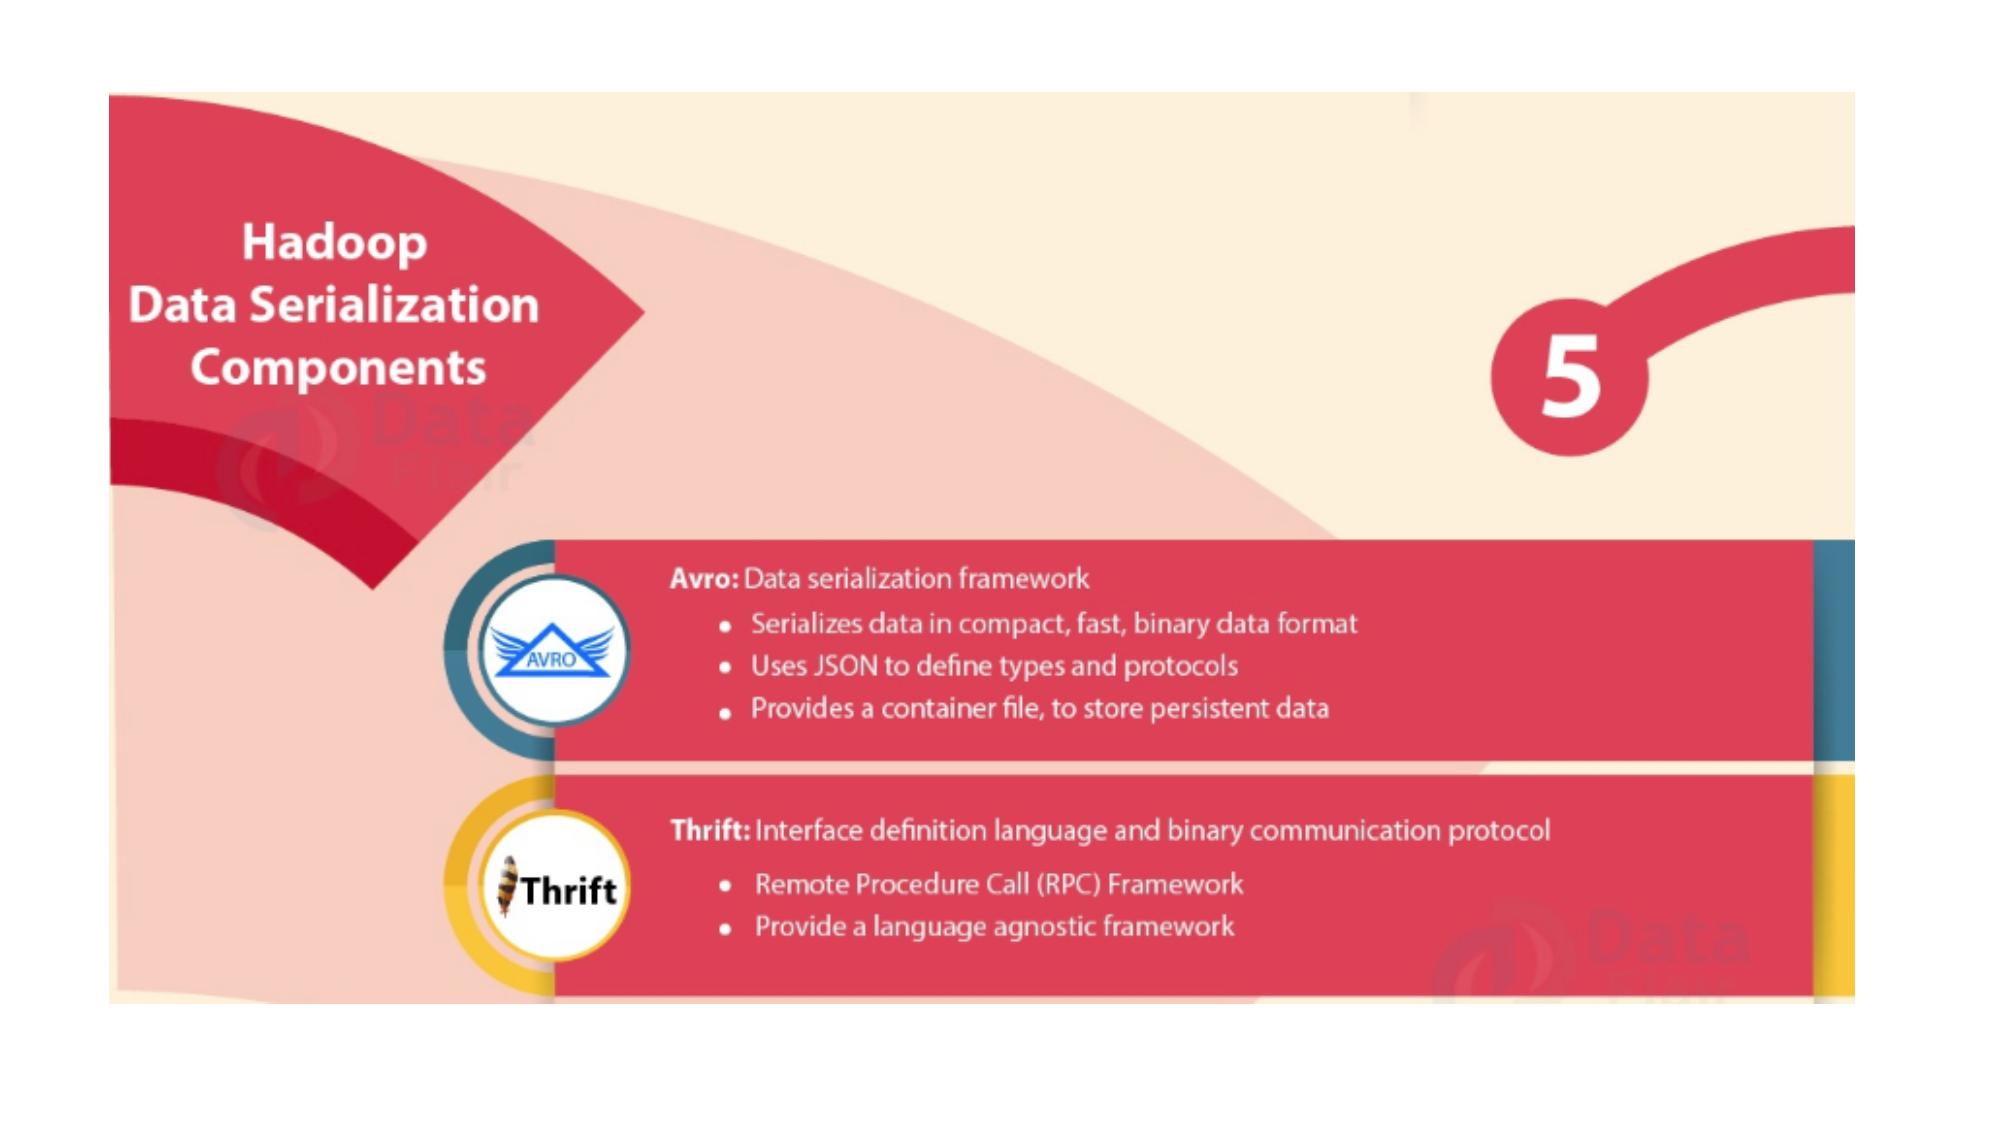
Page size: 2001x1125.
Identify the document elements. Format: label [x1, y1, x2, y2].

picture [109, 92, 1855, 1005]
